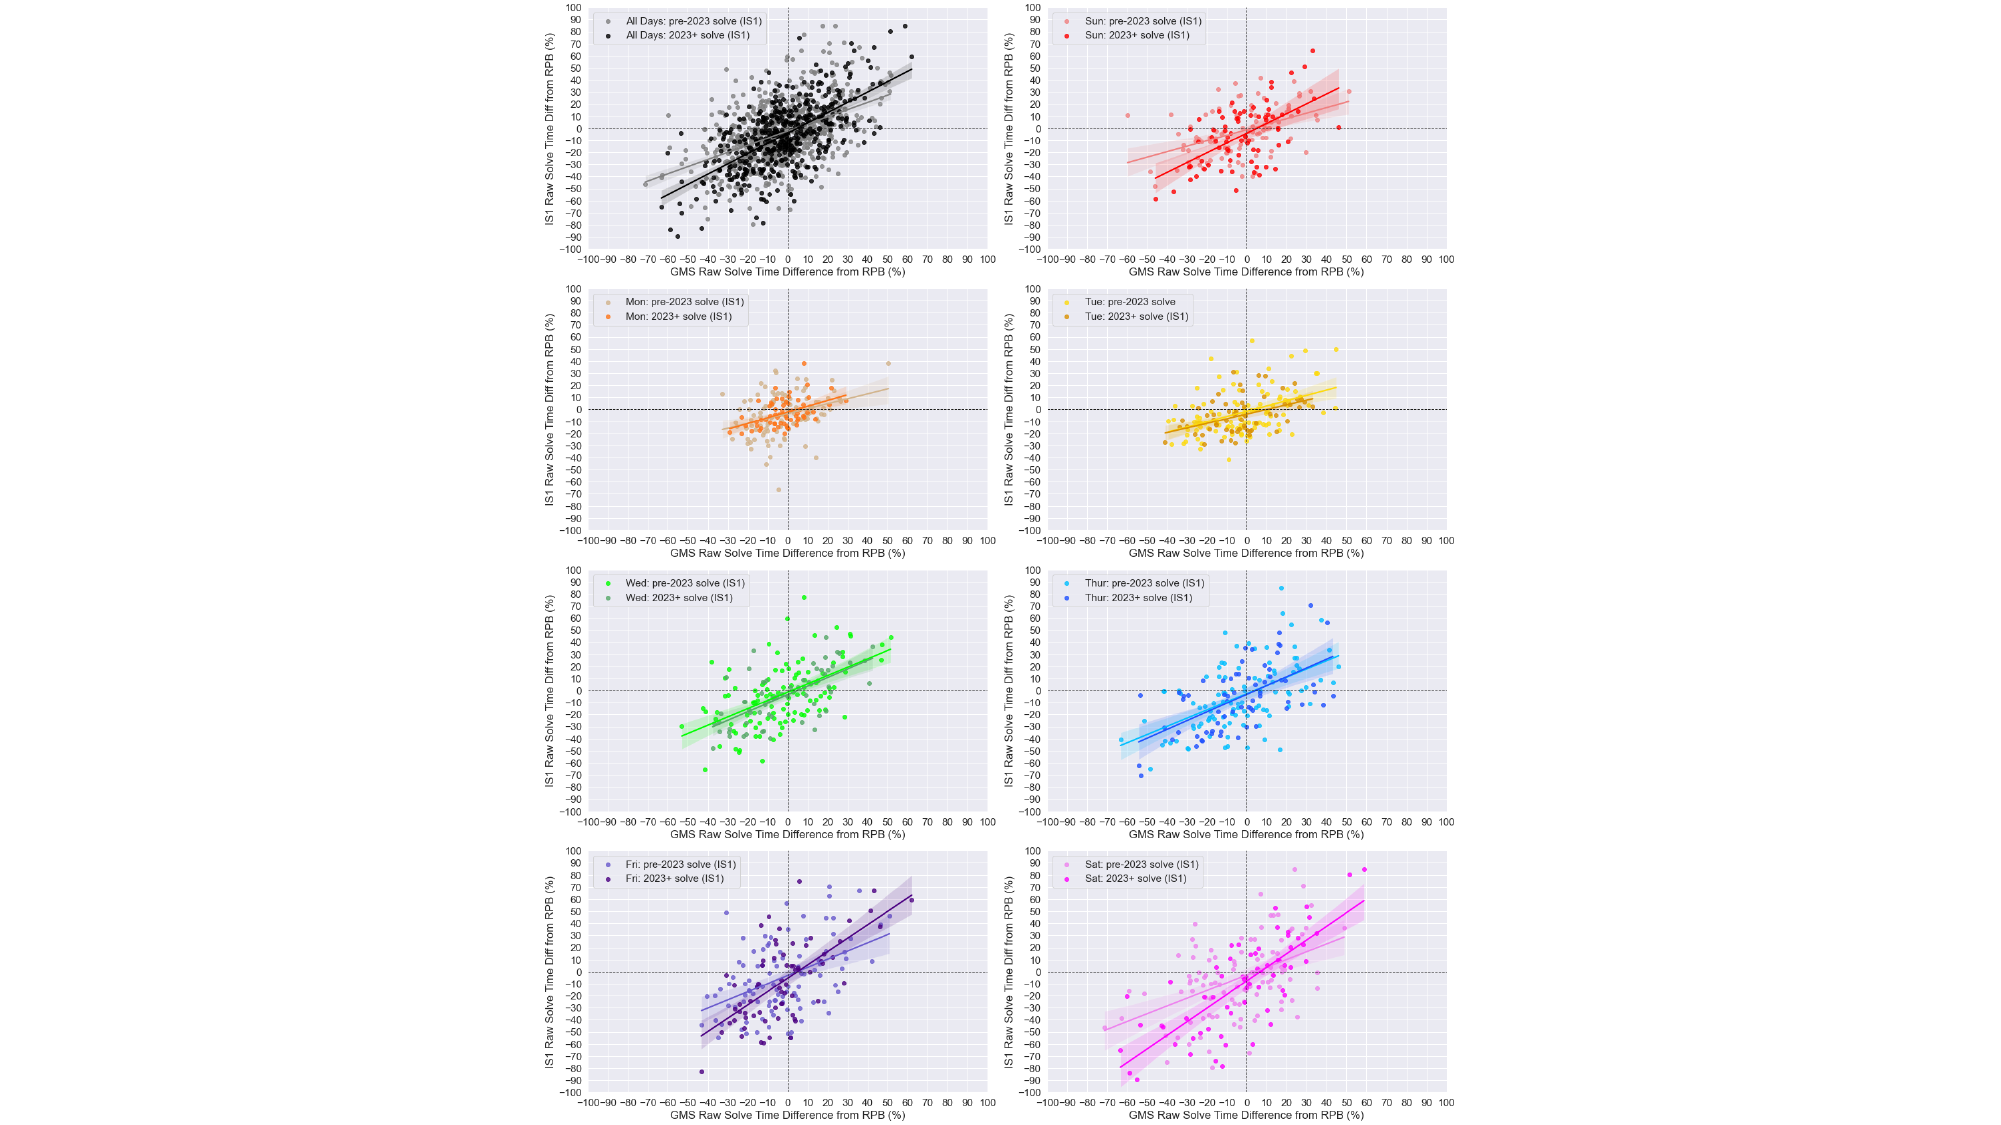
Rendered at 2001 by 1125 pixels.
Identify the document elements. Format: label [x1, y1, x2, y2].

picture [541, 0, 1459, 1125]
